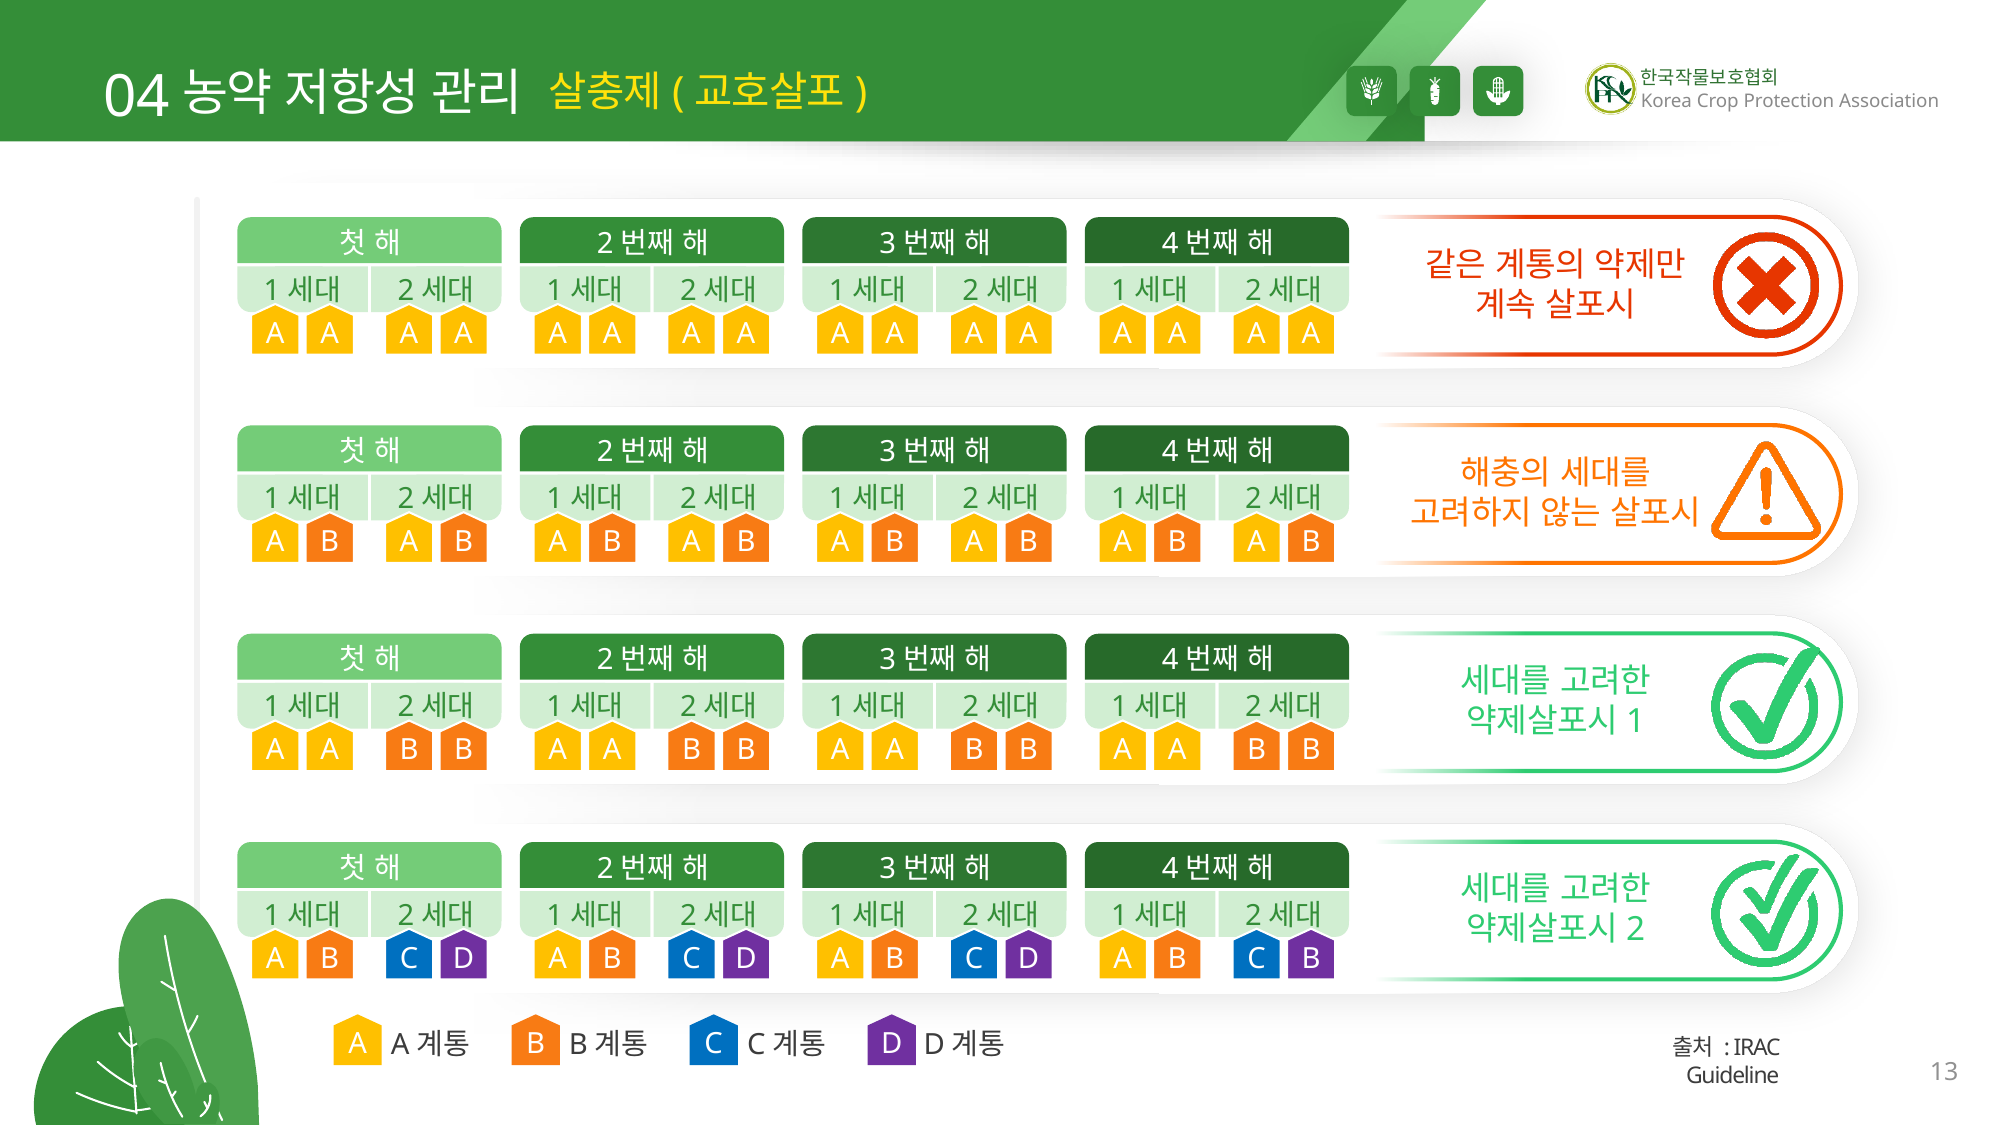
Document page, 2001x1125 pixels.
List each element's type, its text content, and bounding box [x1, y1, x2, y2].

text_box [1159, 203, 1841, 369]
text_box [85, 50, 868, 137]
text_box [33, 898, 260, 1125]
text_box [1159, 619, 1841, 785]
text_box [237, 633, 1350, 772]
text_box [236, 614, 1859, 785]
text_box [260, 994, 721, 1063]
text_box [236, 823, 1859, 994]
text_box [237, 841, 1350, 980]
text_box 출처 : IRAC Guideline [1558, 1025, 1780, 1068]
slide_number 13 [1886, 1042, 1974, 1103]
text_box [237, 216, 1350, 355]
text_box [1159, 828, 1841, 994]
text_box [236, 198, 1859, 369]
text_box [193, 183, 721, 898]
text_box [1159, 411, 1841, 577]
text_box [333, 1014, 1017, 1069]
picture [582, 141, 1886, 242]
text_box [236, 406, 1859, 577]
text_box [237, 425, 1350, 563]
picture [1584, 62, 1641, 115]
